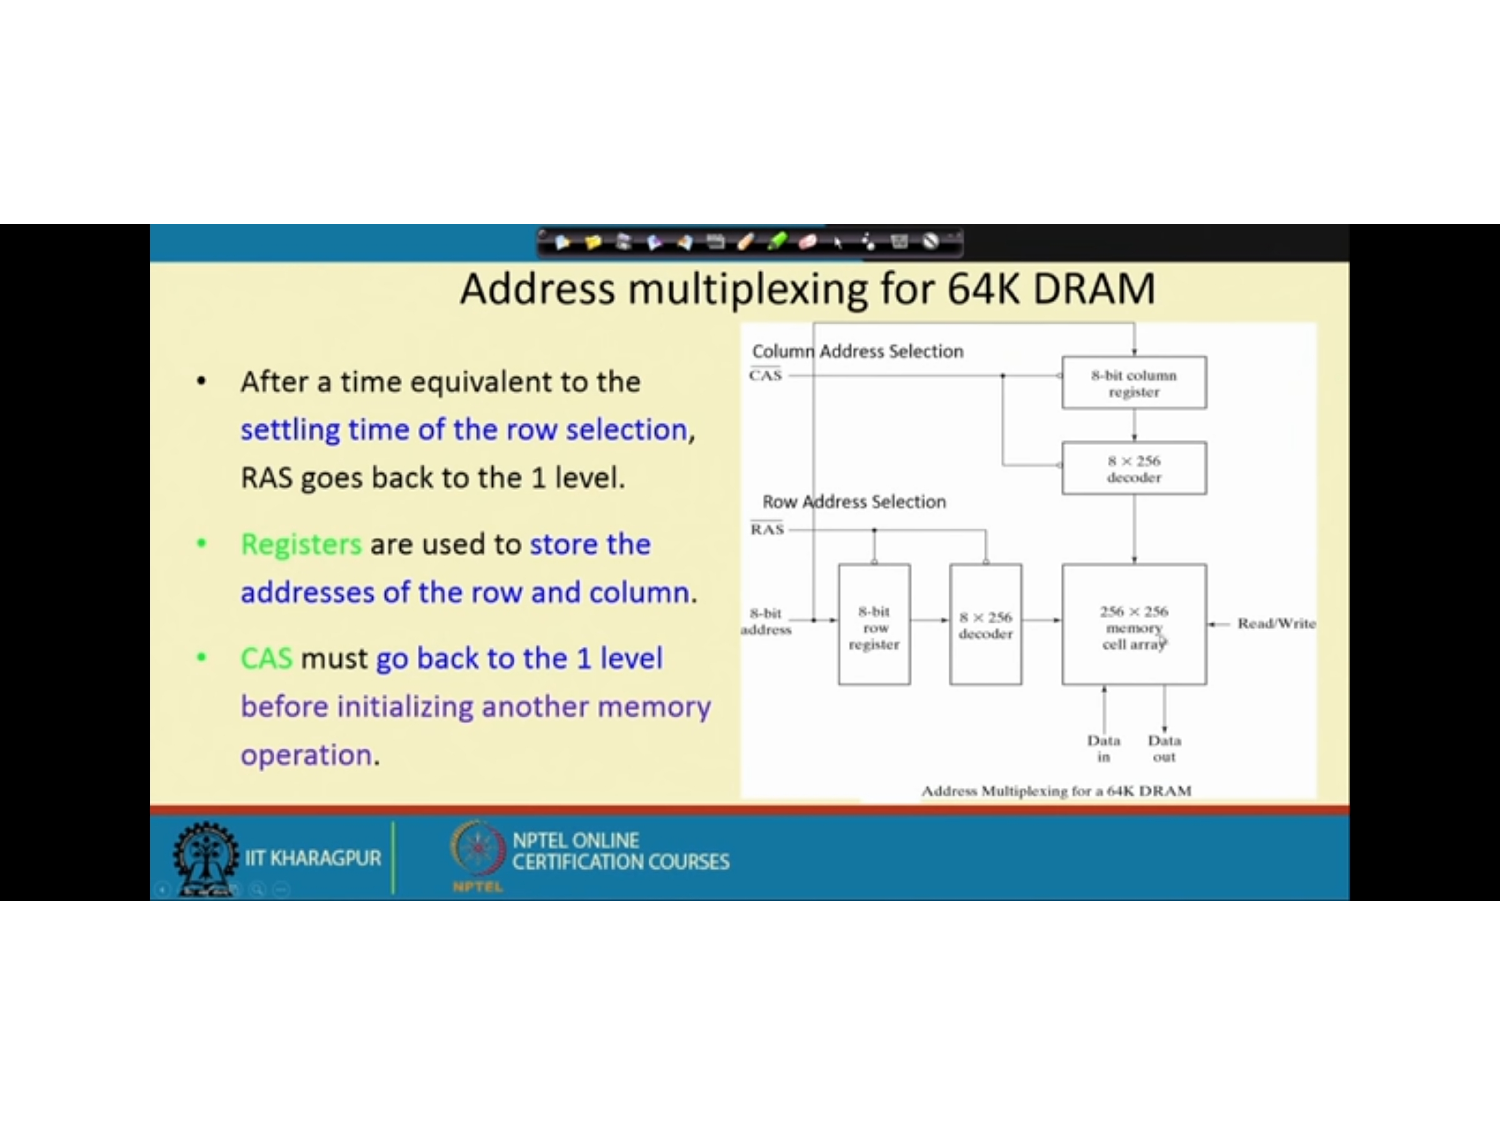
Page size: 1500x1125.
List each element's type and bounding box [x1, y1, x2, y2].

picture [0, 224, 1500, 901]
